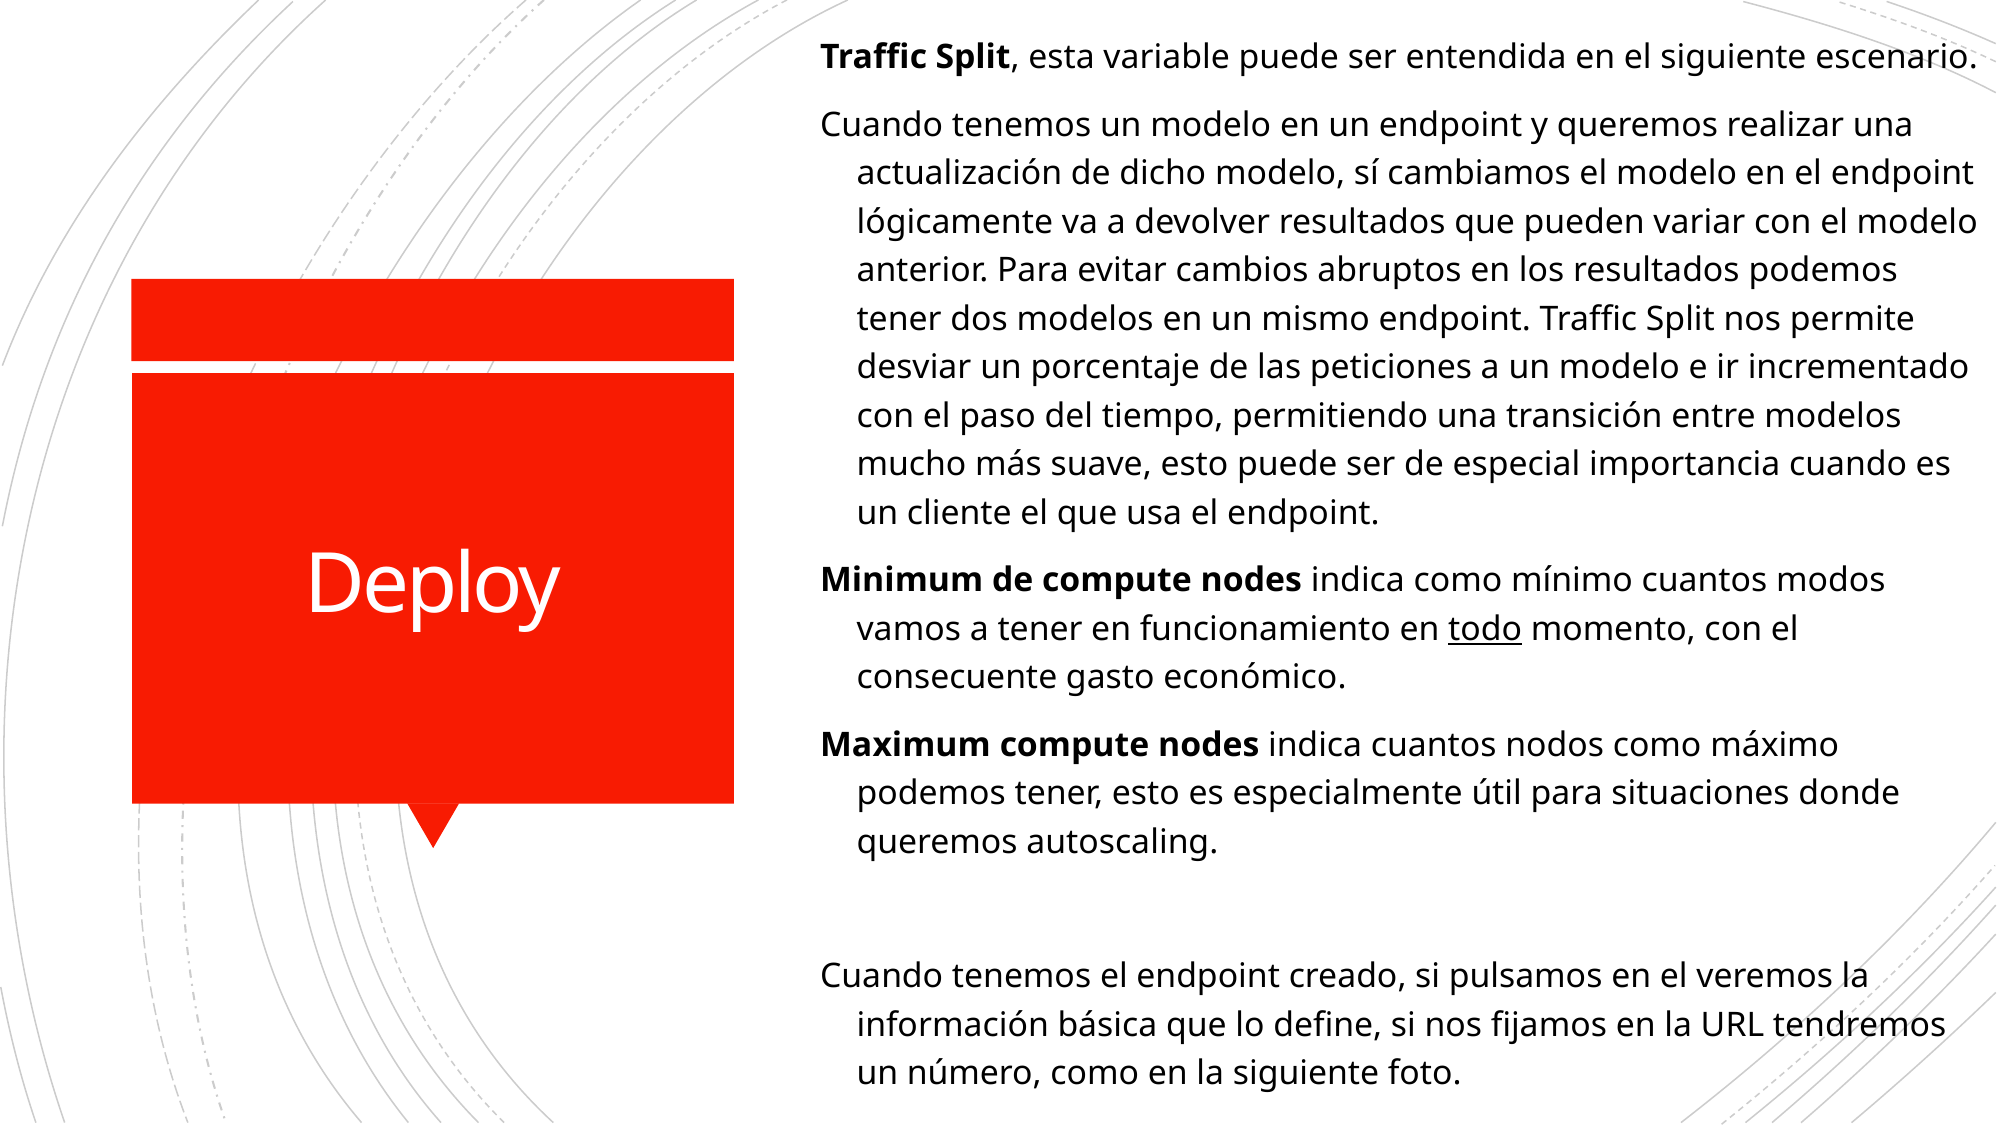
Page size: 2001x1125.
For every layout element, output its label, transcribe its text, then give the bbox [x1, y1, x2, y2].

list Traffic Split, esta variable puede ser entendida en el siguiente escenario. Cuando tenemos un modelo en un endpoint y queremos realizar una actualización de dicho modelo, sí cambiamos el modelo en el endpoint lógicamente va a devolver resultados que pueden variar con el modelo anterior. Para evitar cambios abruptos en los resultados podemos tener dos modelos en un mismo endpoint. Traffic Split nos permite desviar un porcentaje de las peticiones a un modelo e ir incrementado con el paso del tiempo, permitiendo una transición entre modelos mucho más suave, esto puede ser de especial importancia cuando es un cliente el que usa el endpoint. Minimum de compute nodes indica como mínimo cuantos modos vamos a tener en funcionamiento en todo momento, con el consecuente gasto económico. Maximum compute nodes indica cuantos nodos como máximo podemos tener, esto es especialmente útil para situaciones donde queremos autoscaling. Cuando tenemos el endpoint creado, si pulsamos en el veremos la información básica que lo define, si nos fijamos en la URL tendremos un número, como en la siguiente foto. [805, 19, 1998, 1125]
title Deploy [145, 385, 720, 789]
